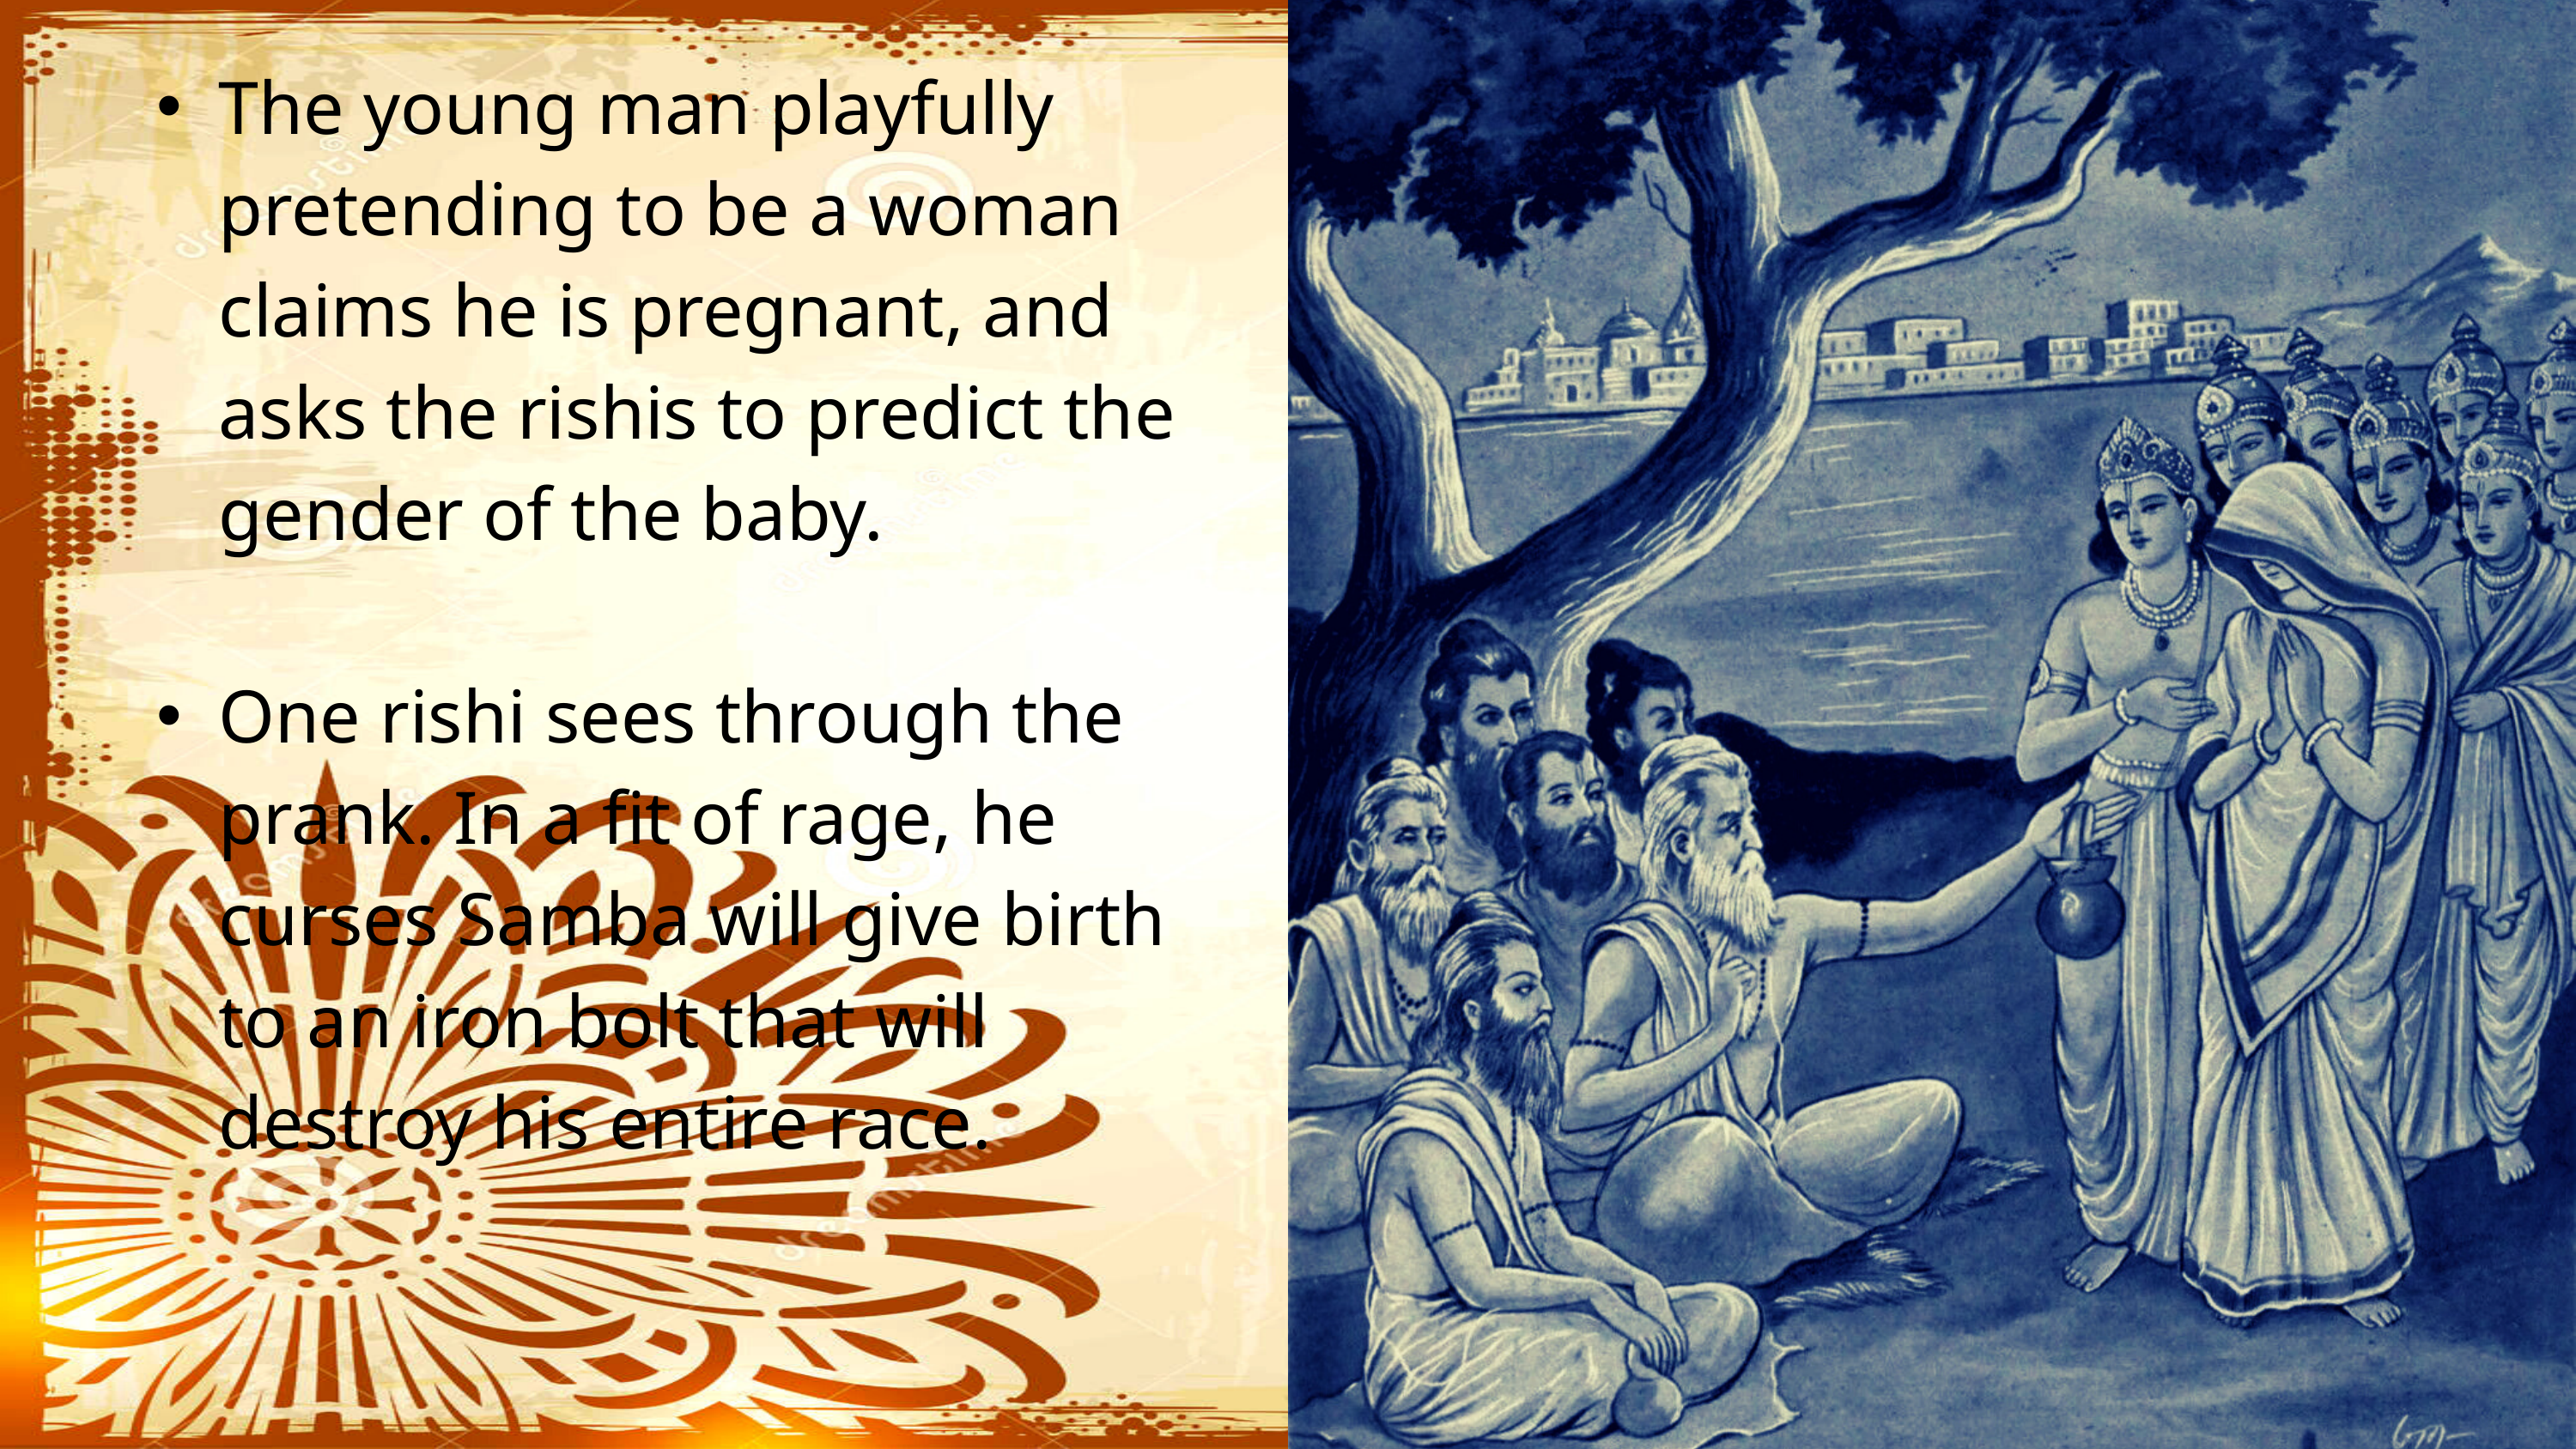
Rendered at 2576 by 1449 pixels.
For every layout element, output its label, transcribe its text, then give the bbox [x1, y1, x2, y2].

text_box The young man playfully pretending to be a woman claims he is pregnant, and asks the rishis to predict the gender of the baby. One rishi sees through the prank. In a fit of rage, he curses Samba will give birth to an iron bolt that will destroy his entire race. [95, 47, 1232, 1163]
picture [0, 0, 2576, 1449]
